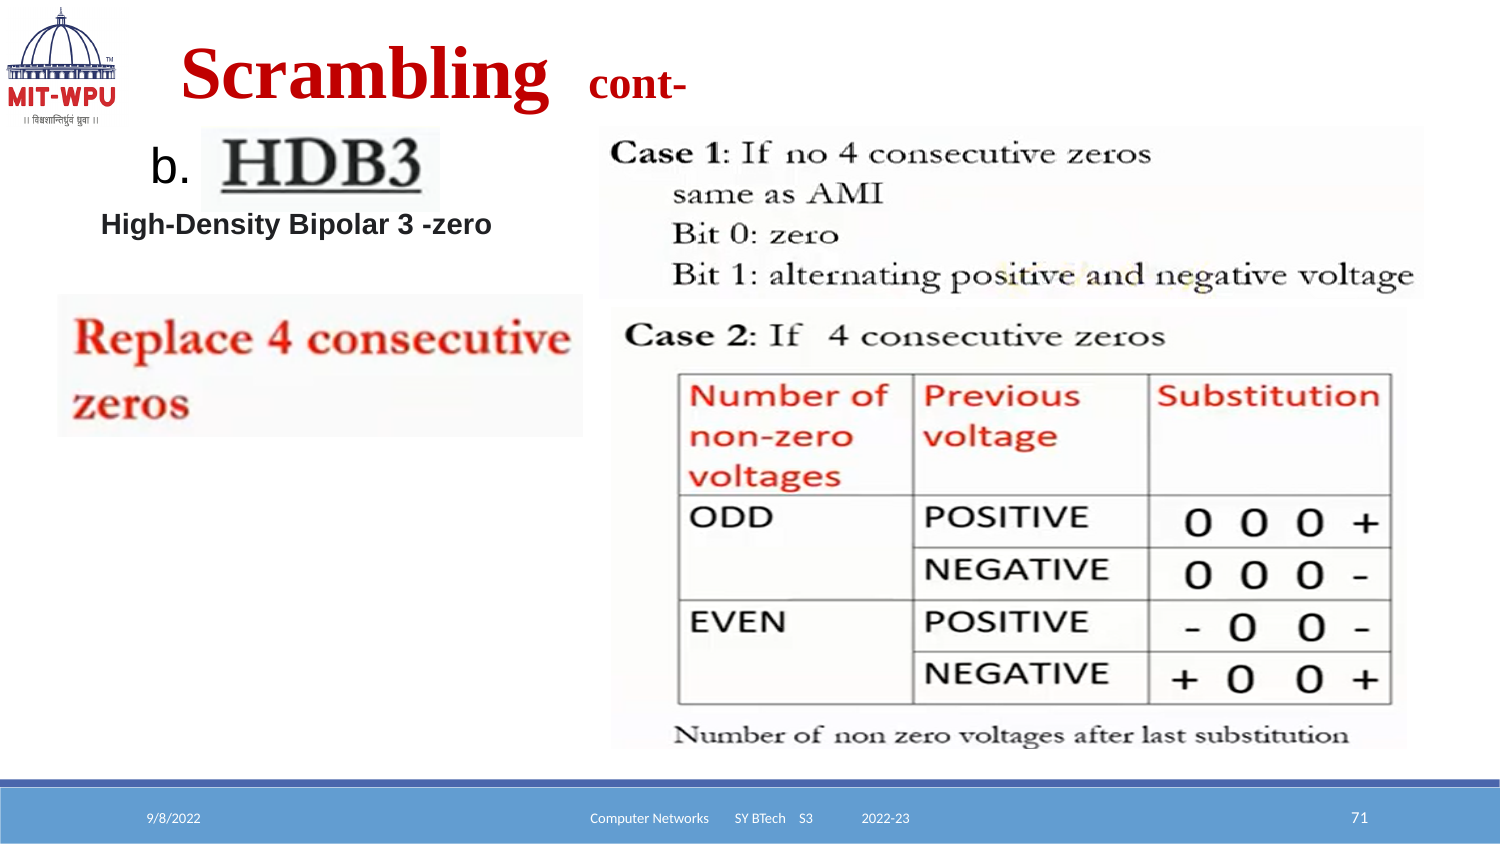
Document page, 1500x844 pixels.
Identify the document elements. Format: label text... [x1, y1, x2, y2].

picture [6, 7, 129, 127]
title Scrambling cont- [168, 14, 1407, 120]
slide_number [135, 794, 440, 840]
picture [611, 307, 1407, 749]
text_box High-Density Bipolar 3 -zero [85, 197, 510, 248]
text_box b. [135, 126, 199, 197]
picture [599, 125, 1424, 300]
footer Computer Networks SY BTech S3 2022-23 [453, 794, 1047, 840]
picture [57, 294, 584, 437]
slide_number ‹#› [1218, 794, 1380, 840]
picture [201, 125, 440, 213]
